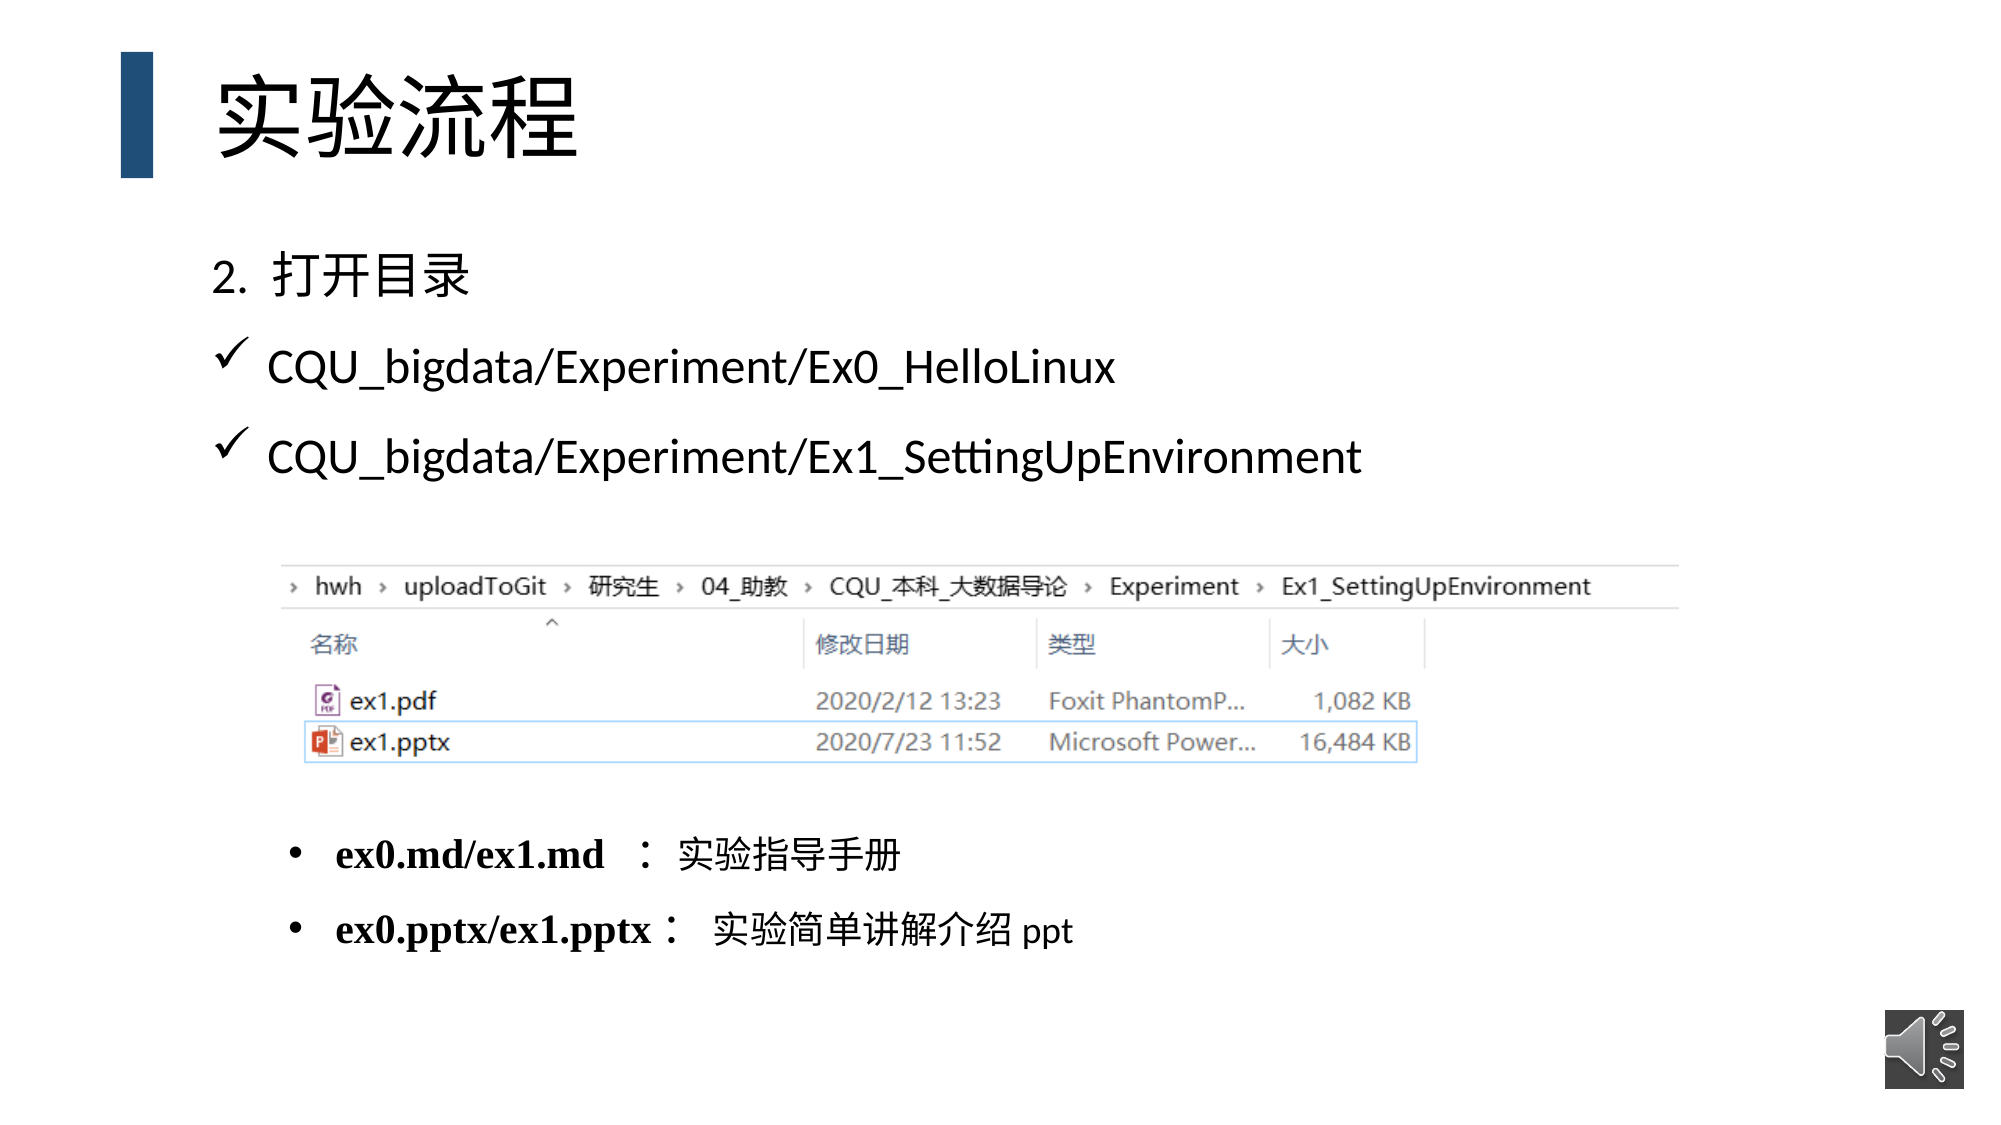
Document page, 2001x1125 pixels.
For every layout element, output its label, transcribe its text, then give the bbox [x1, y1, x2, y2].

text_box 实验流程 [156, 51, 596, 177]
text_box ex0.md/ex1.md ：实验指导手册 ex0.pptx/ex1.pptx： 实验简单讲解介绍ppt [273, 795, 1274, 960]
picture [281, 562, 1679, 768]
text_box [120, 51, 154, 179]
picture [1883, 1008, 1965, 1090]
text_box 2. 打开目录 CQU_bigdata/Experiment/Ex0_HelloLinux CQU_bigdata/Experiment/Ex1_SettingUpEnvironment [196, 205, 1679, 491]
